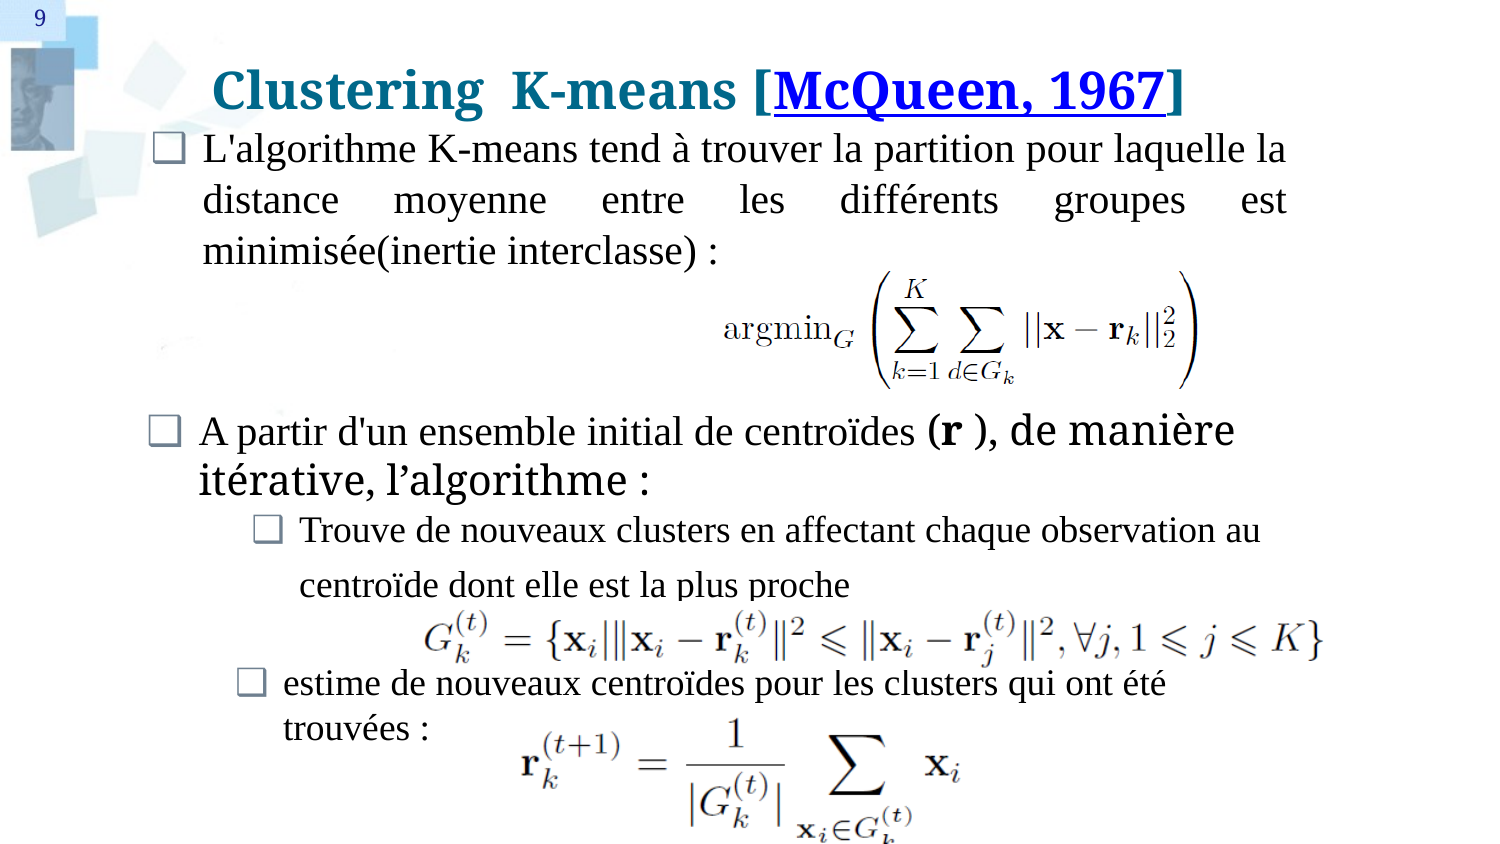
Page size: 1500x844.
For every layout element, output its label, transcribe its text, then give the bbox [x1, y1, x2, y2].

text_box estime de nouveaux centroïdes pour les clusters qui ont été trouvées : [231, 654, 1285, 749]
picture [502, 707, 968, 844]
picture [701, 266, 1200, 396]
picture [0, 0, 396, 417]
text_box 9 [29, 0, 54, 31]
text_box Trouve de nouveaux clusters en affectant chaque observation au centroïde dont elle est la plus proche [213, 443, 1343, 605]
text_box A partir d'un ensemble initial de centroïdes (r ), de manière itérative, l’algorithme : [142, 400, 1288, 505]
picture [413, 600, 1325, 670]
text_box L'algorithme K-means tend à trouver la partition pour laquelle la distance moyenne entre les différents groupes est minimisée(inertie interclasse) : [142, 118, 1294, 274]
title Clustering K-means [McQueen, 1967] [207, 52, 1292, 118]
